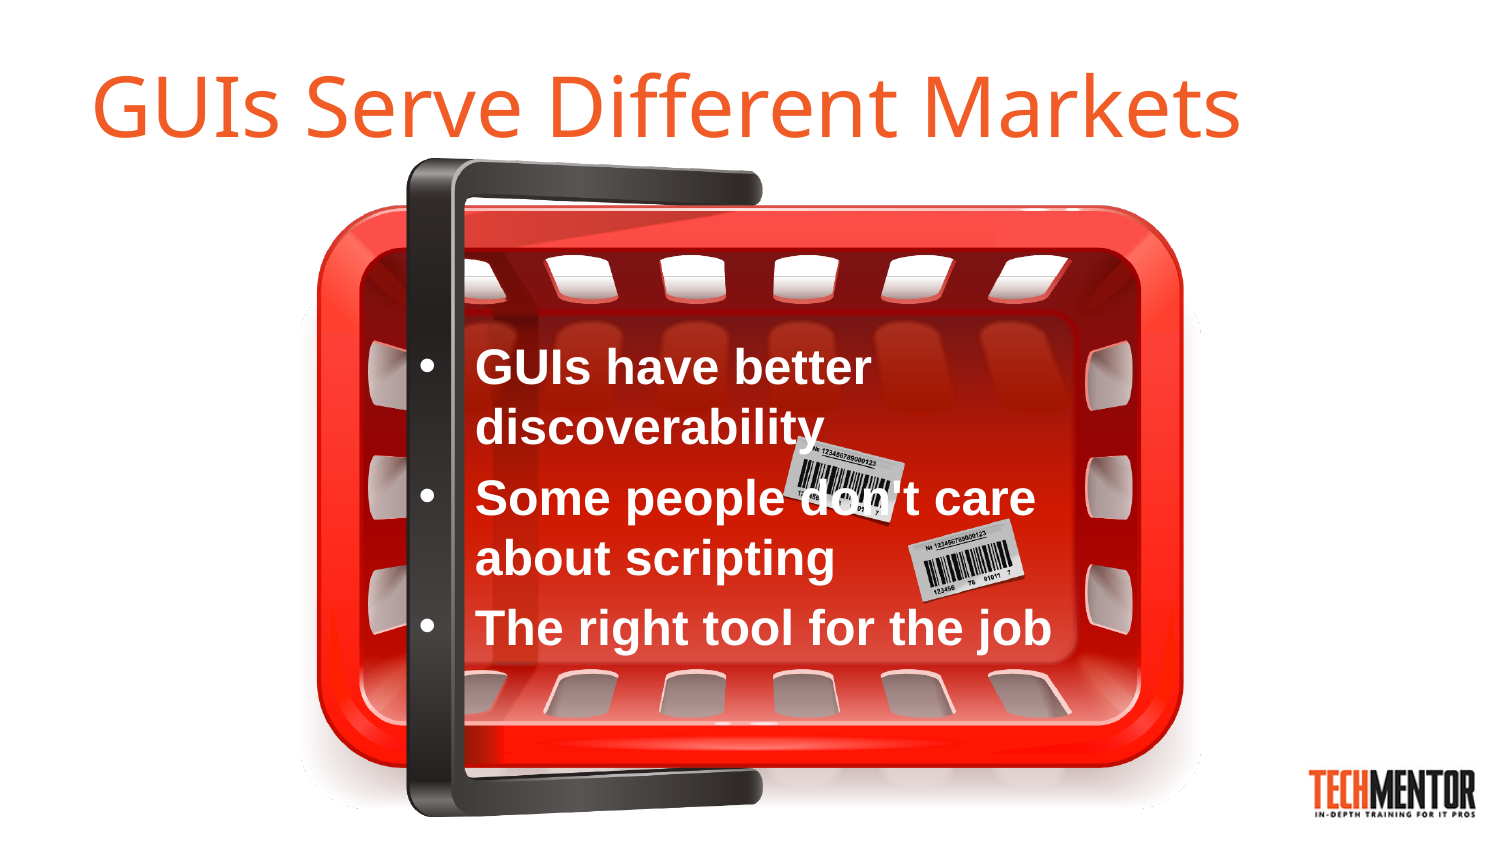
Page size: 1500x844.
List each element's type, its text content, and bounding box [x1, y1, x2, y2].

picture [0, 0, 1500, 844]
title GUIs Serve Different Markets [74, 33, 1426, 175]
